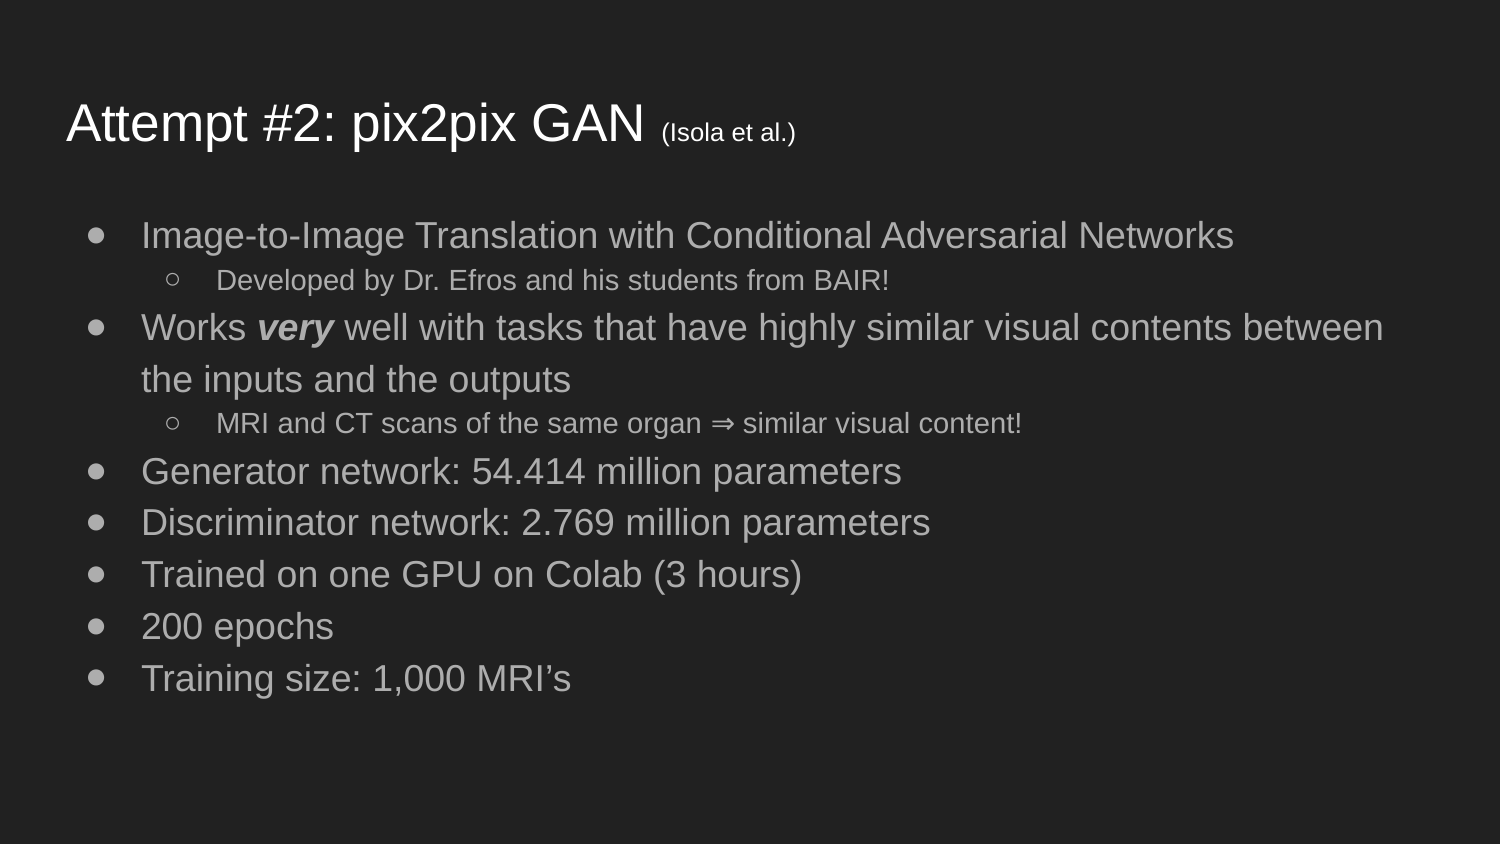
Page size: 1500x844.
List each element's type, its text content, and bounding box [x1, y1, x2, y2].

list Image-to-Image Translation with Conditional Adversarial Networks Developed by Dr. Efros and his students from BAIR! Works very well with tasks that have highly similar visual contents between the inputs and the outputs MRI and CT scans of the same organ ⇒ similar visual content! Generator network: 54.414 million parameters Discriminator network: 2.769 million parameters Trained on one GPU on Colab (3 hours) 200 epochs Training size: 1,000 MRI’s [51, 189, 1449, 750]
title Attempt #2: pix2pix GAN (Isola et al.) [51, 72, 1449, 167]
